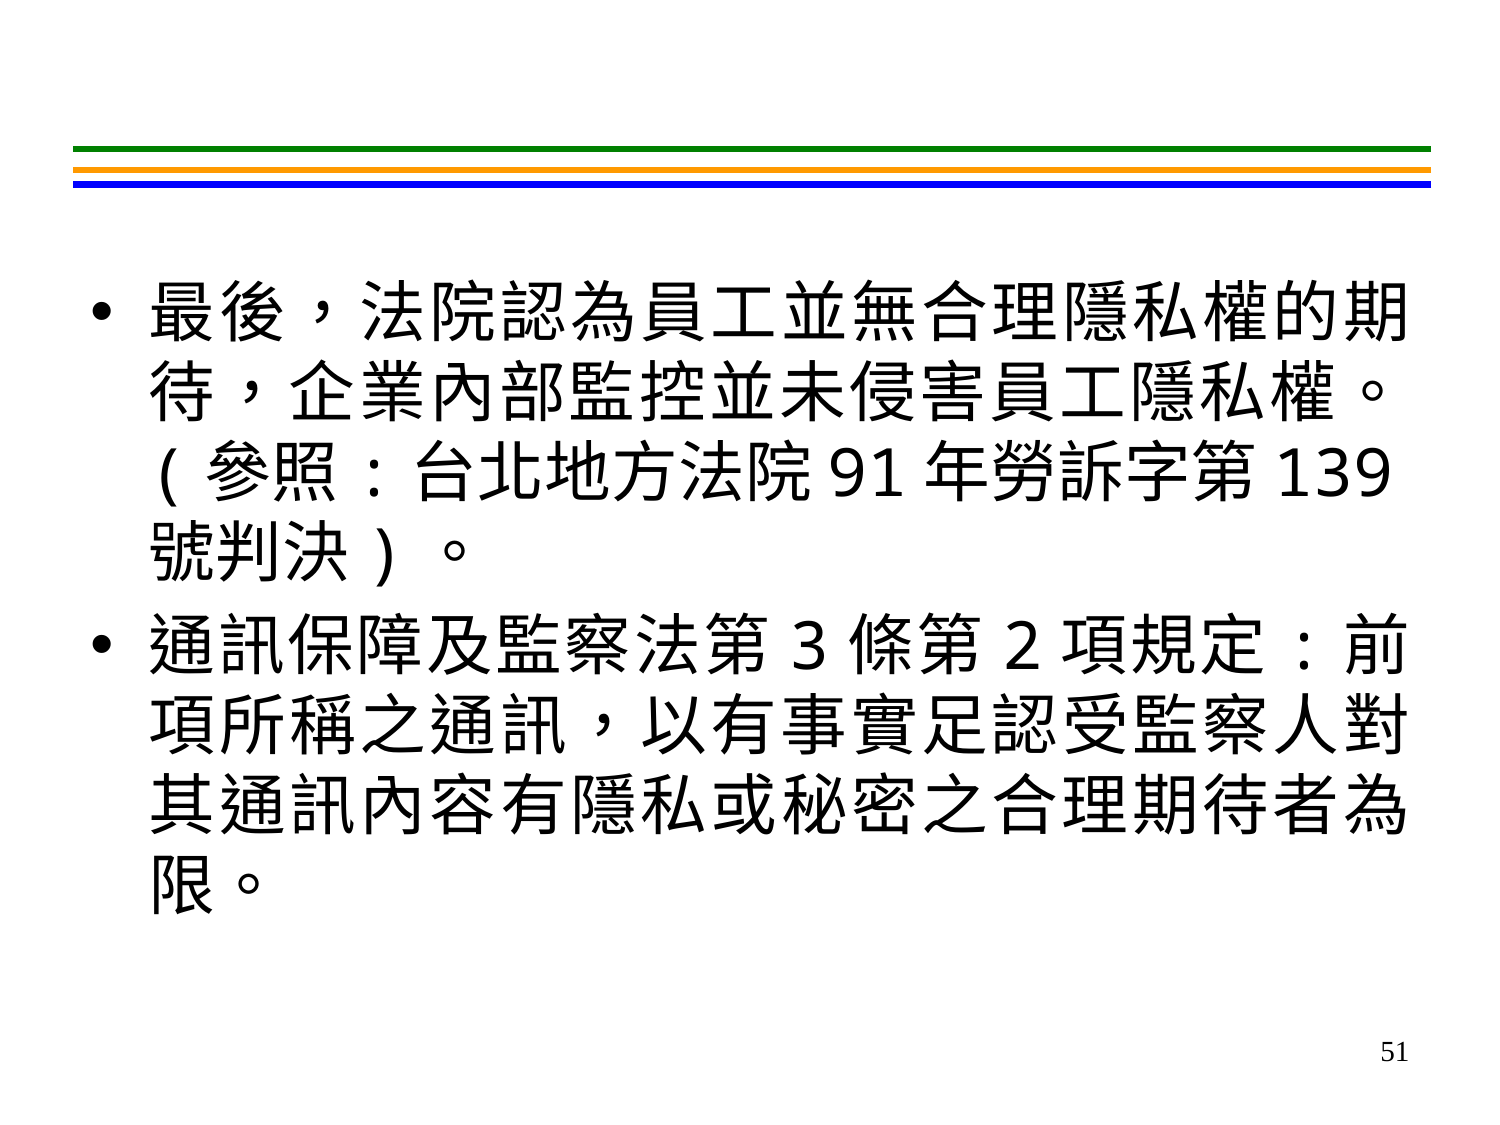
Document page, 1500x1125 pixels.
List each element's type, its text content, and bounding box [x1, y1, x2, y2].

slide_number 51 [1074, 1024, 1425, 1103]
list 最後，法院認為員工並無合理隱私權的期待，企業內部監控並未侵害員工隱私權。 (參照:台北地方法院91年勞訴字第139號判決)。 通訊保障及監察法第3條第2項規定:前項所稱之通訊，以有事實足認受監察人對其通訊內容有隱私或秘密之合理期待者為限。 [75, 262, 1425, 1005]
